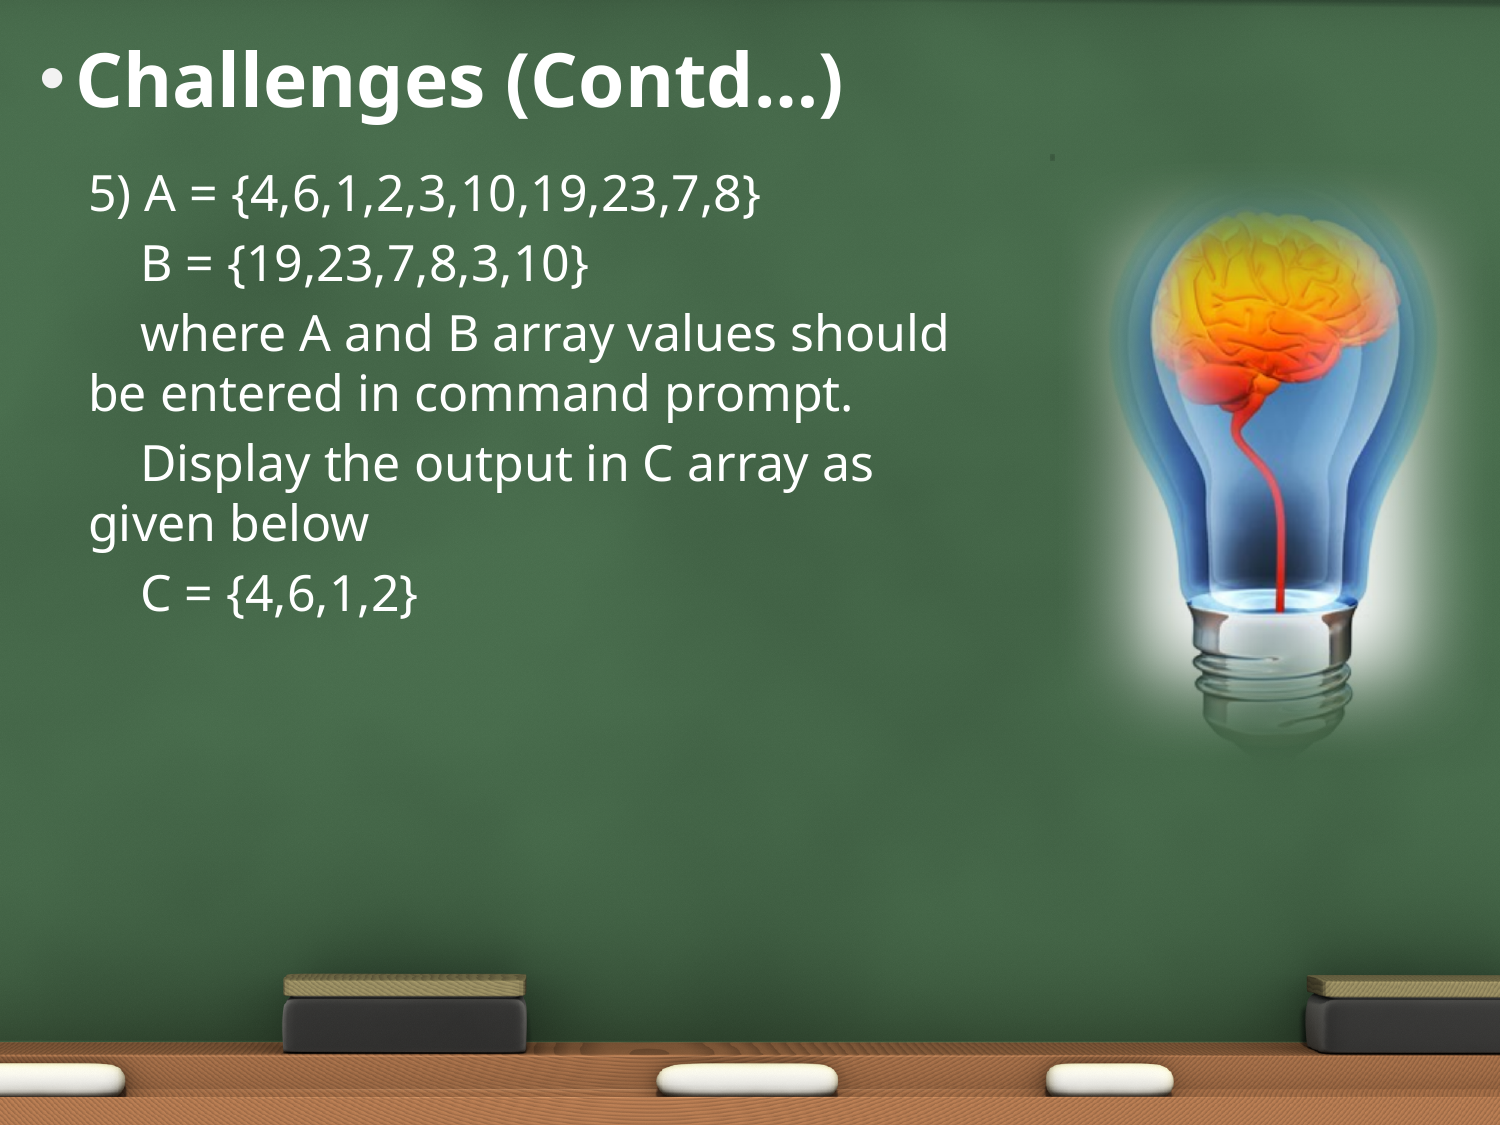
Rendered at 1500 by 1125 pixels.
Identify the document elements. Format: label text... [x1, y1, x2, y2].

picture [0, 0, 1500, 1125]
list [1049, 153, 1500, 769]
text_box 5) A = {4,6,1,2,3,10,19,23,7,8} B = {19,23,7,8,3,10} where A and B array values should be entered in command prompt. Display the output in C array as given below C = {4,6,1,2} [73, 154, 1010, 929]
title Challenges (Contd…) [24, 24, 1375, 130]
